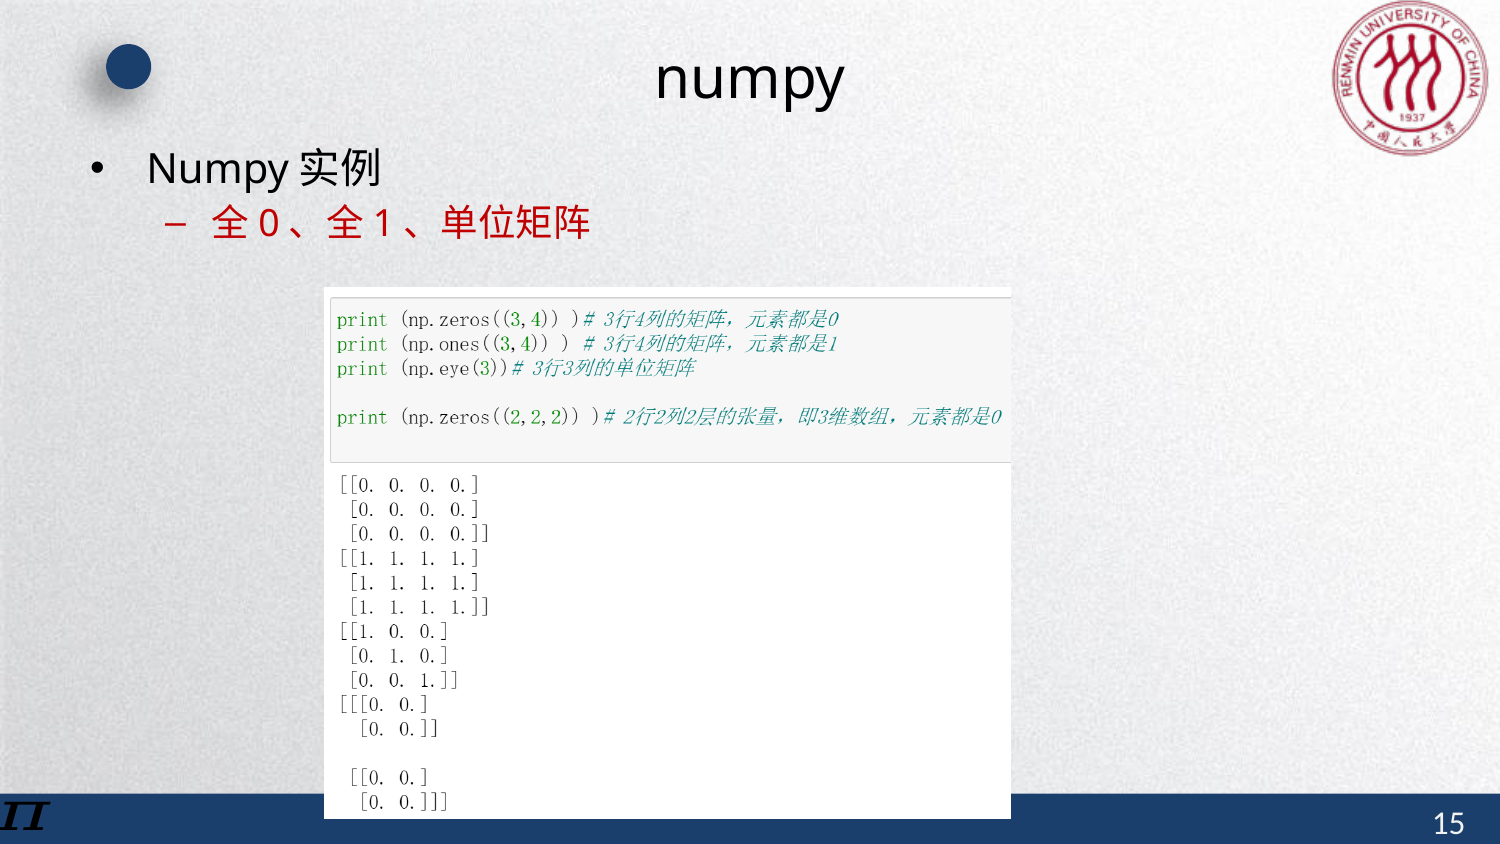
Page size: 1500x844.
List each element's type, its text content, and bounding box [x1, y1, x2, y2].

title numpy [75, 33, 1425, 116]
picture [0, 0, 1500, 819]
list Numpy实例 全0、全1、单位矩阵 [75, 134, 1425, 781]
